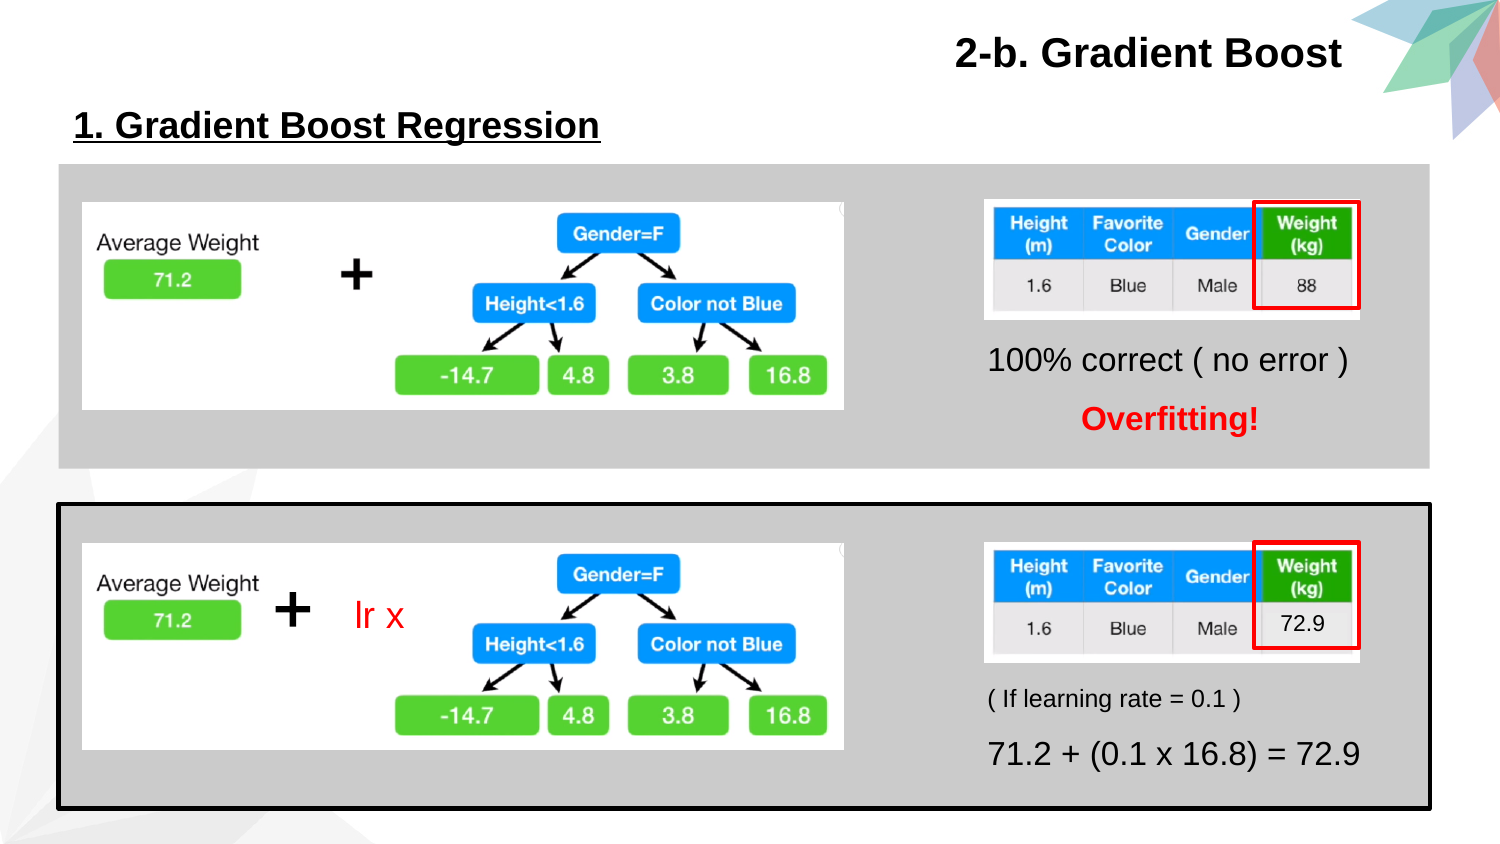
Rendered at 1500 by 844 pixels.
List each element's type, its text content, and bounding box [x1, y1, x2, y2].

picture [0, 0, 1500, 844]
list 2-b. Gradient Boost [844, 20, 1454, 82]
text_box [56, 162, 1432, 471]
text_box 100% correct ( no error ) [972, 331, 1453, 386]
text_box ( If learning rate = 0.1 ) 71.2 + (0.1 x 16.8) = 72.9 [972, 659, 1453, 780]
text_box Overfitting! [1066, 389, 1289, 445]
text_box 1. Gradient Boost Regression [58, 93, 668, 154]
text_box [56, 502, 1432, 811]
